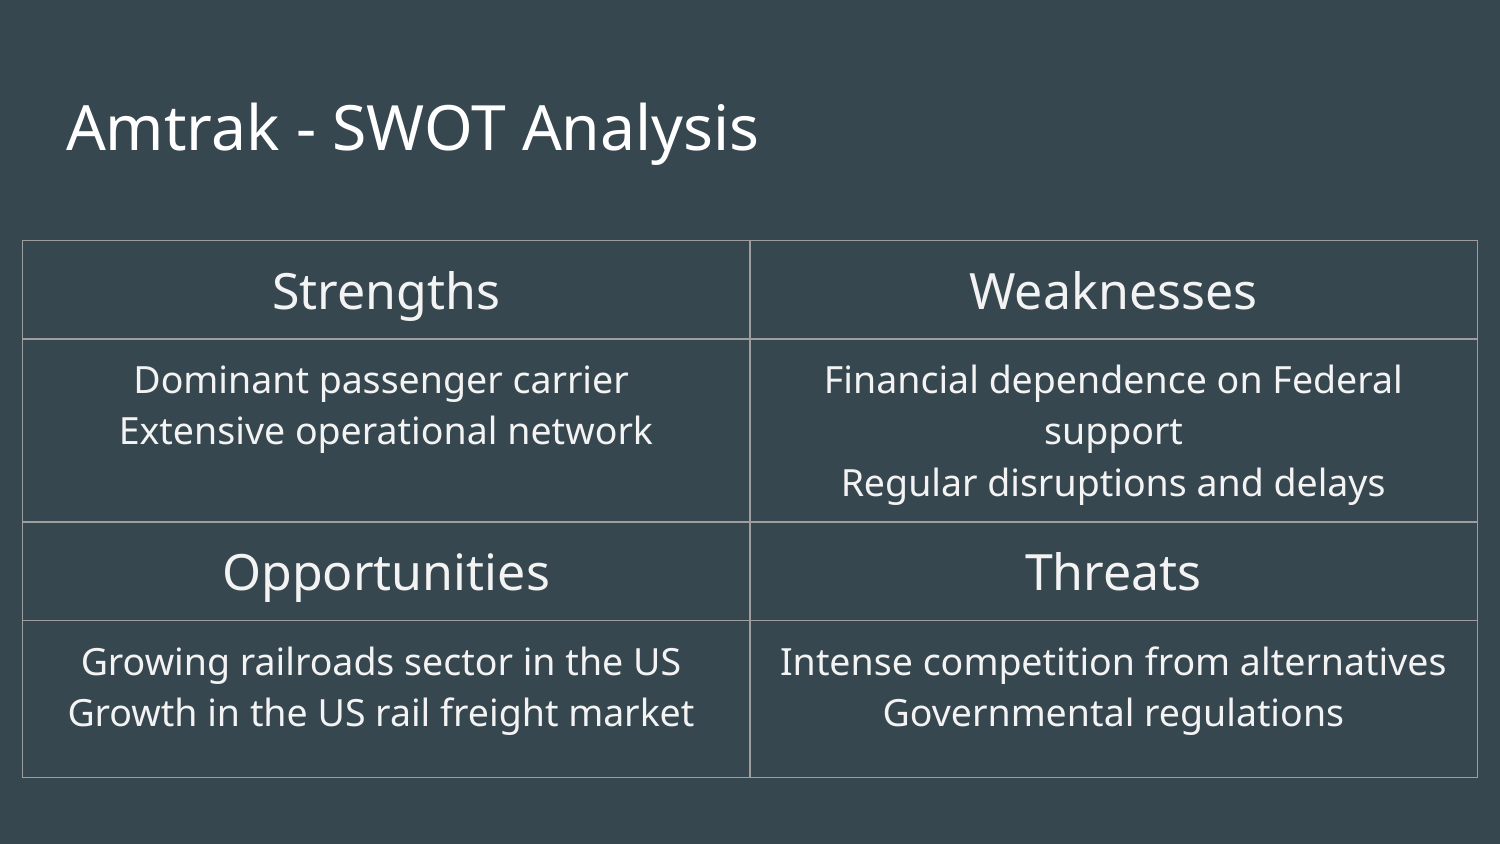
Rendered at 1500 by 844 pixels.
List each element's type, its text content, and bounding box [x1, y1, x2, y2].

table_cell Financial dependence on Federal support Regular disruptions and delays [751, 340, 1477, 521]
title Amtrak - SWOT Analysis [51, 72, 1449, 167]
table_cell Opportunities [23, 523, 749, 620]
table_cell Dominant passenger carrier Extensive operational network [23, 340, 749, 521]
table_cell Intense competition from alternatives Governmental regulations [751, 621, 1477, 777]
table_cell Threats [751, 523, 1477, 620]
table_header Strengths [23, 241, 749, 338]
table_cell Growing railroads sector in the US Growth in the US rail freight market [23, 621, 749, 777]
table_header Weaknesses [751, 241, 1477, 338]
